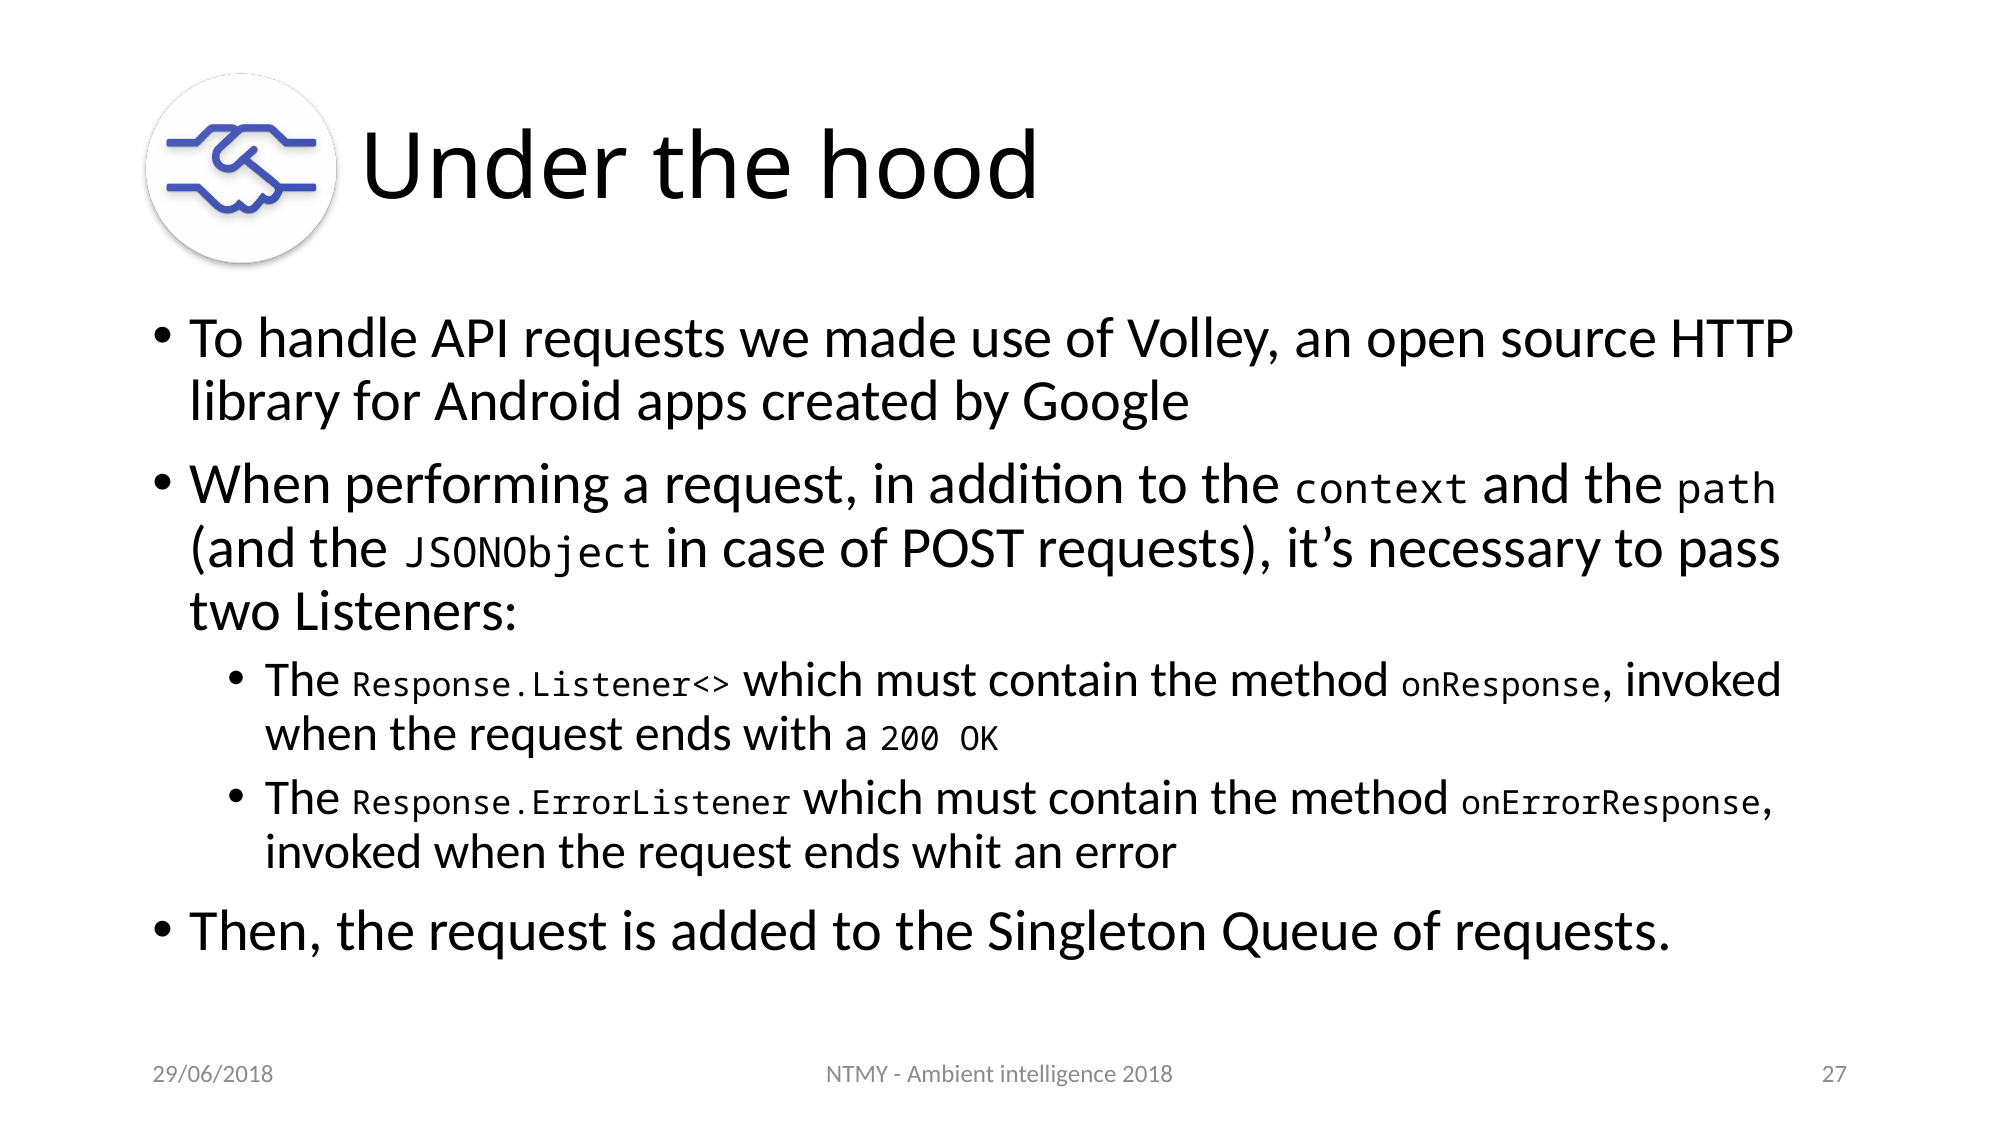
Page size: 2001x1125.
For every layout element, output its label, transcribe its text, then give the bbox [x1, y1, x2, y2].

picture [137, 65, 344, 272]
title Under the hood [344, 59, 1863, 278]
footer NTMY - Ambient intelligence 2018 [662, 1042, 1338, 1103]
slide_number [137, 1042, 588, 1103]
list To handle API requests we made use of Volley, an open source HTTP library for Android apps created by Google When performing a request, in addition to the context and the path (and the JSONObject in case of POST requests), it’s necessary to pass two Listeners: The Response.Listener<> which must contain the method onResponse, invoked when the request ends with a 200 OK The Response.ErrorListener which must contain the method onErrorResponse, invoked when the request ends whit an error Then, the request is added to the Singleton Queue of requests. [137, 299, 1863, 1014]
slide_number 27 [1412, 1042, 1863, 1103]
